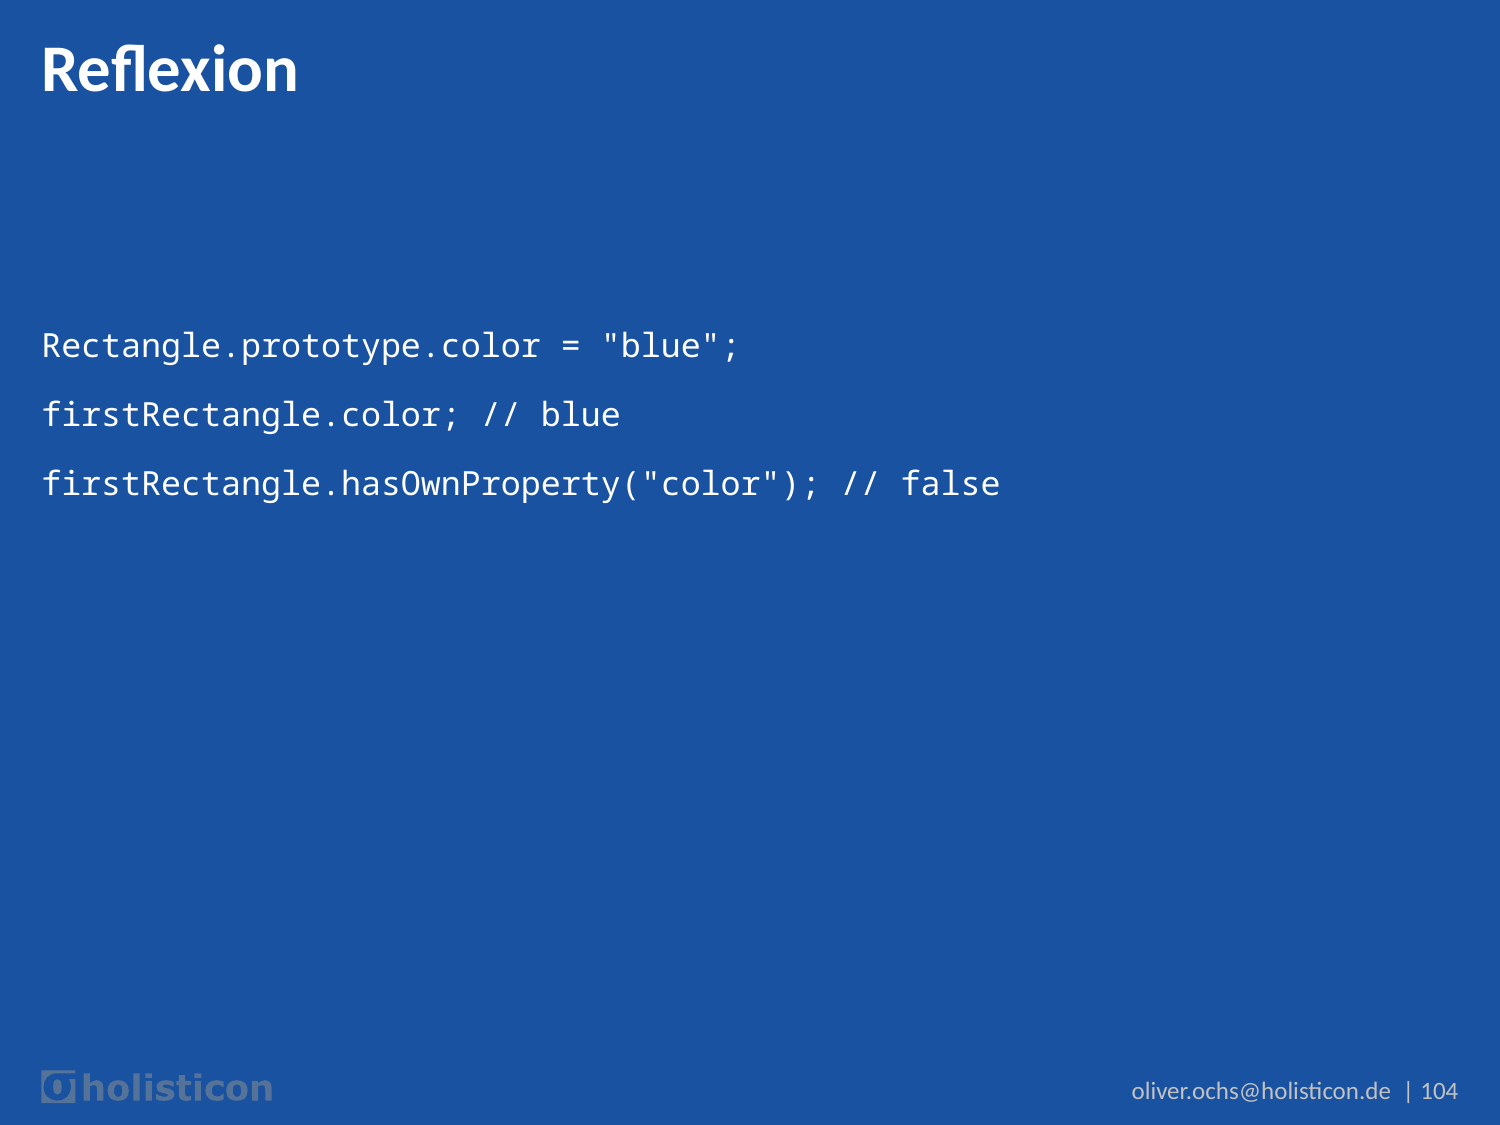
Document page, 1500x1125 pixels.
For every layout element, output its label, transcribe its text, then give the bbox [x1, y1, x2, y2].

list Rectangle.prototype.color = "blue"; firstRectangle.color; // blue firstRectangle.hasOwnProperty("color"); // false [41, 255, 1436, 973]
title Reflexion [41, 24, 1436, 188]
